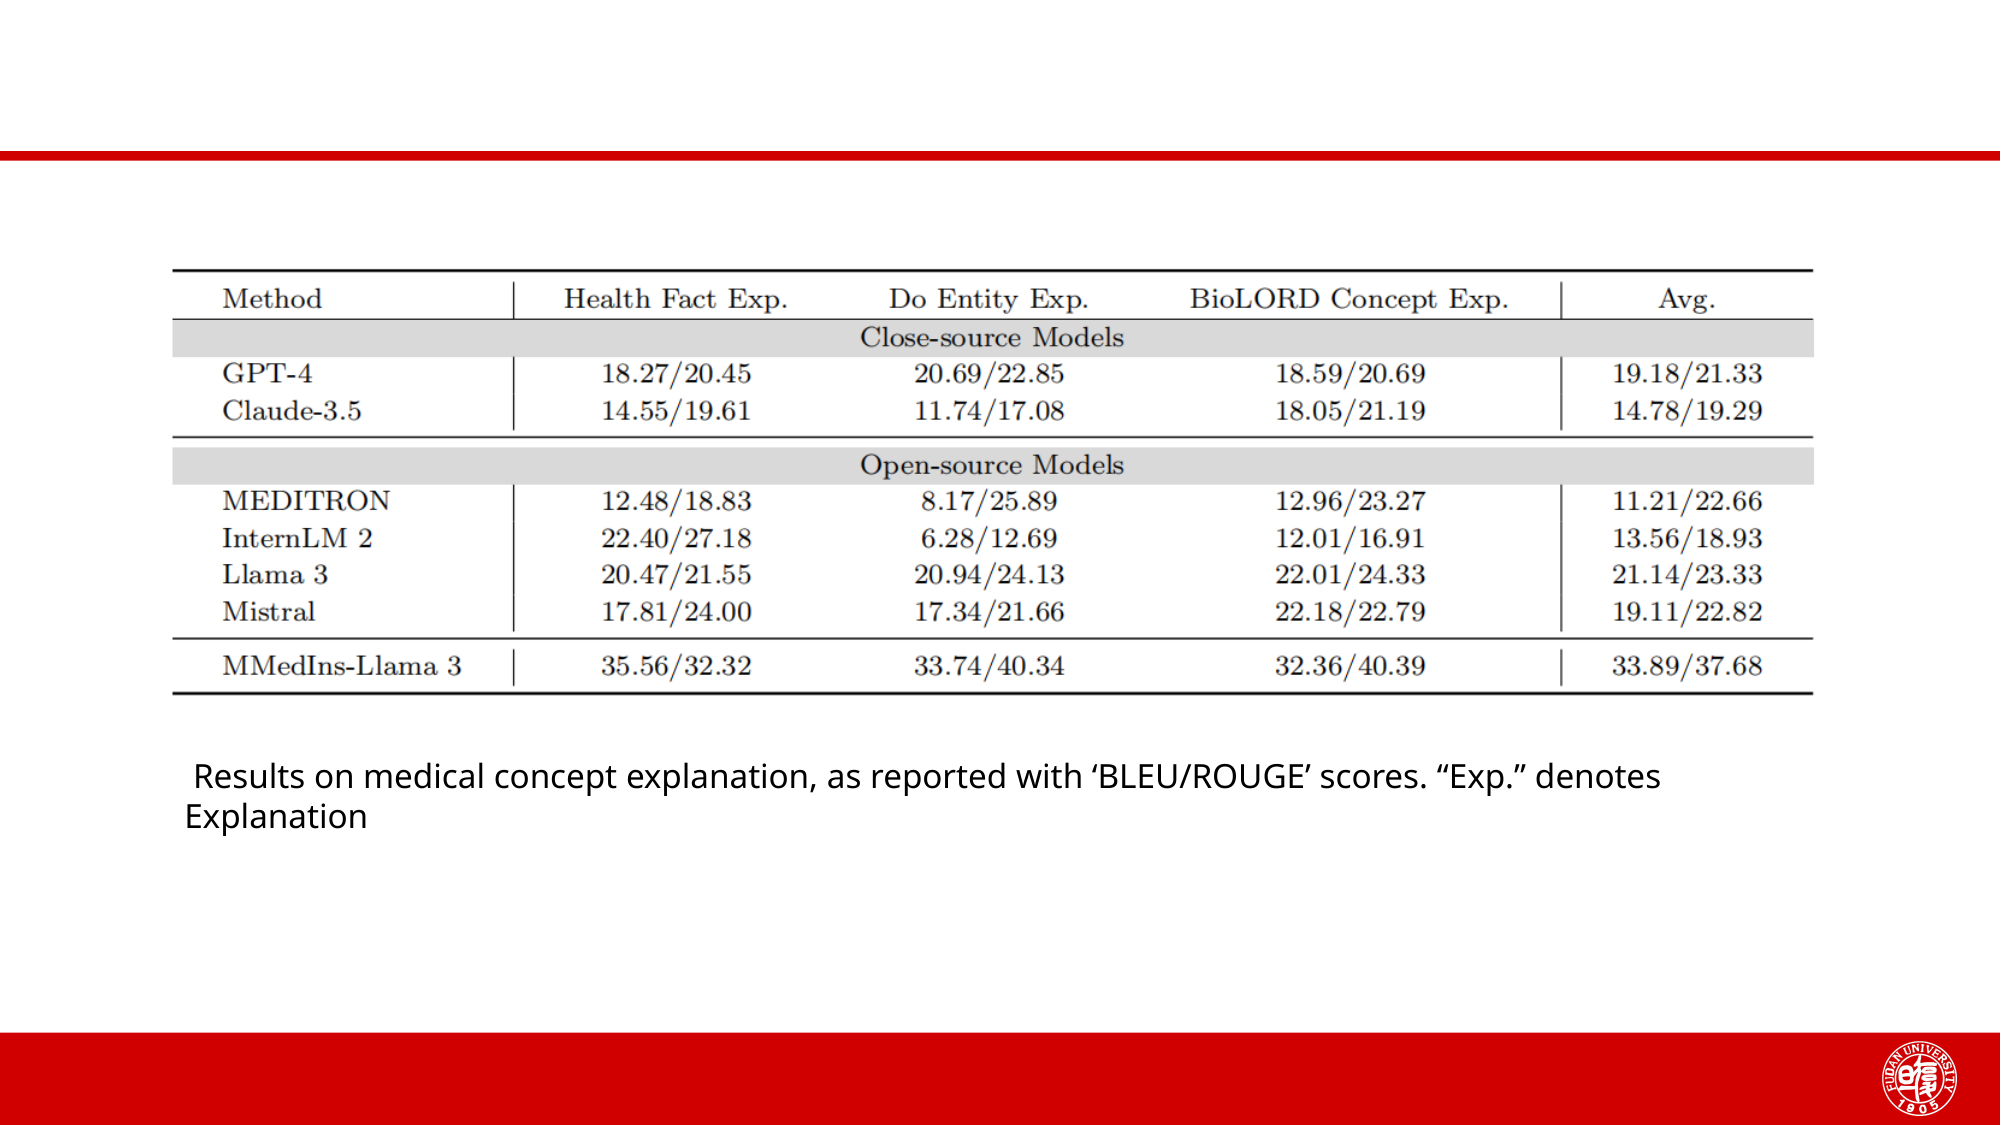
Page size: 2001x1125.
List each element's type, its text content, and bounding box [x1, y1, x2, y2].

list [163, 267, 1837, 711]
text_box Results on medical concept explanation, as reported with ‘BLEU/ROUGE’ scores. “Exp.” denotes Explanation [169, 747, 1815, 843]
